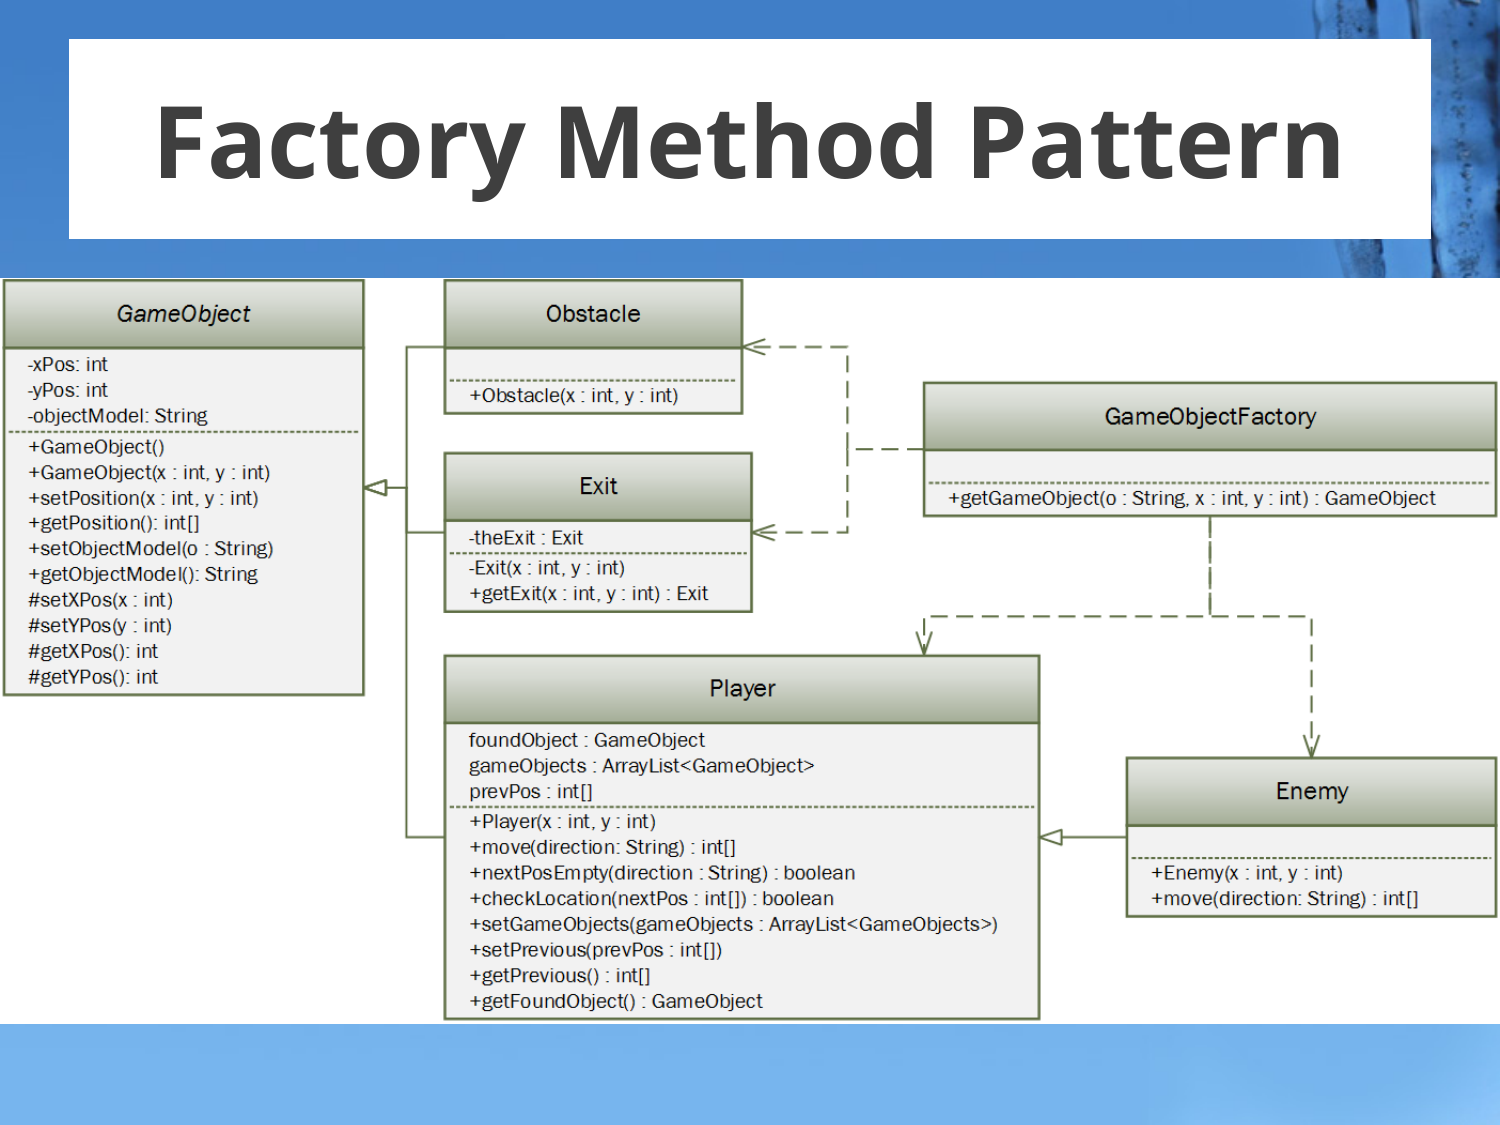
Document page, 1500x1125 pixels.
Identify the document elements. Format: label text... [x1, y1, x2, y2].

title Factory Method Pattern [75, 45, 1425, 233]
picture [0, 0, 1500, 1125]
